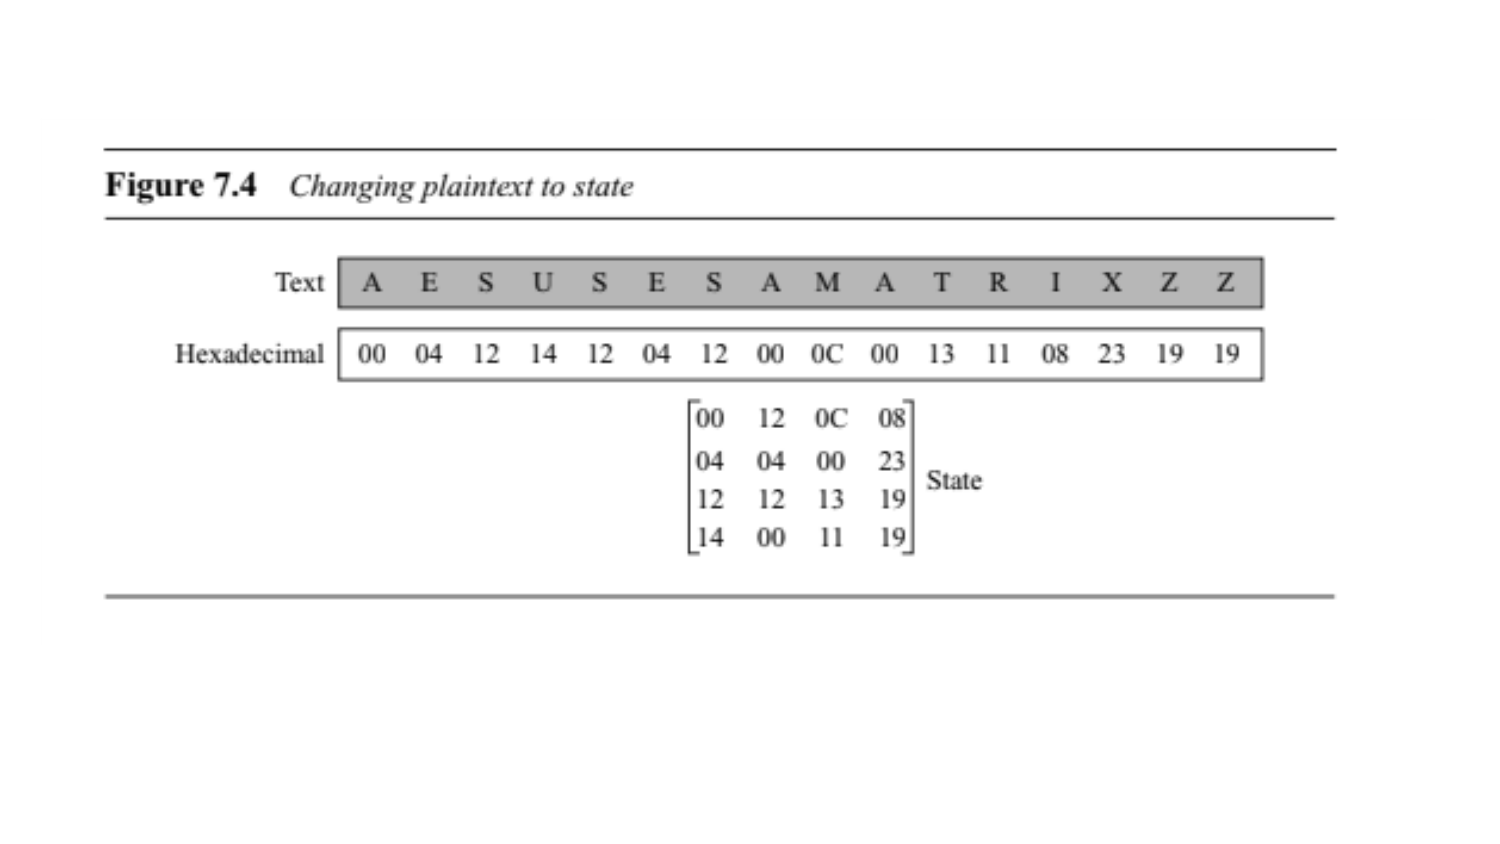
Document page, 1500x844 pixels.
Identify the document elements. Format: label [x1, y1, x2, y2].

picture [39, 117, 1435, 646]
